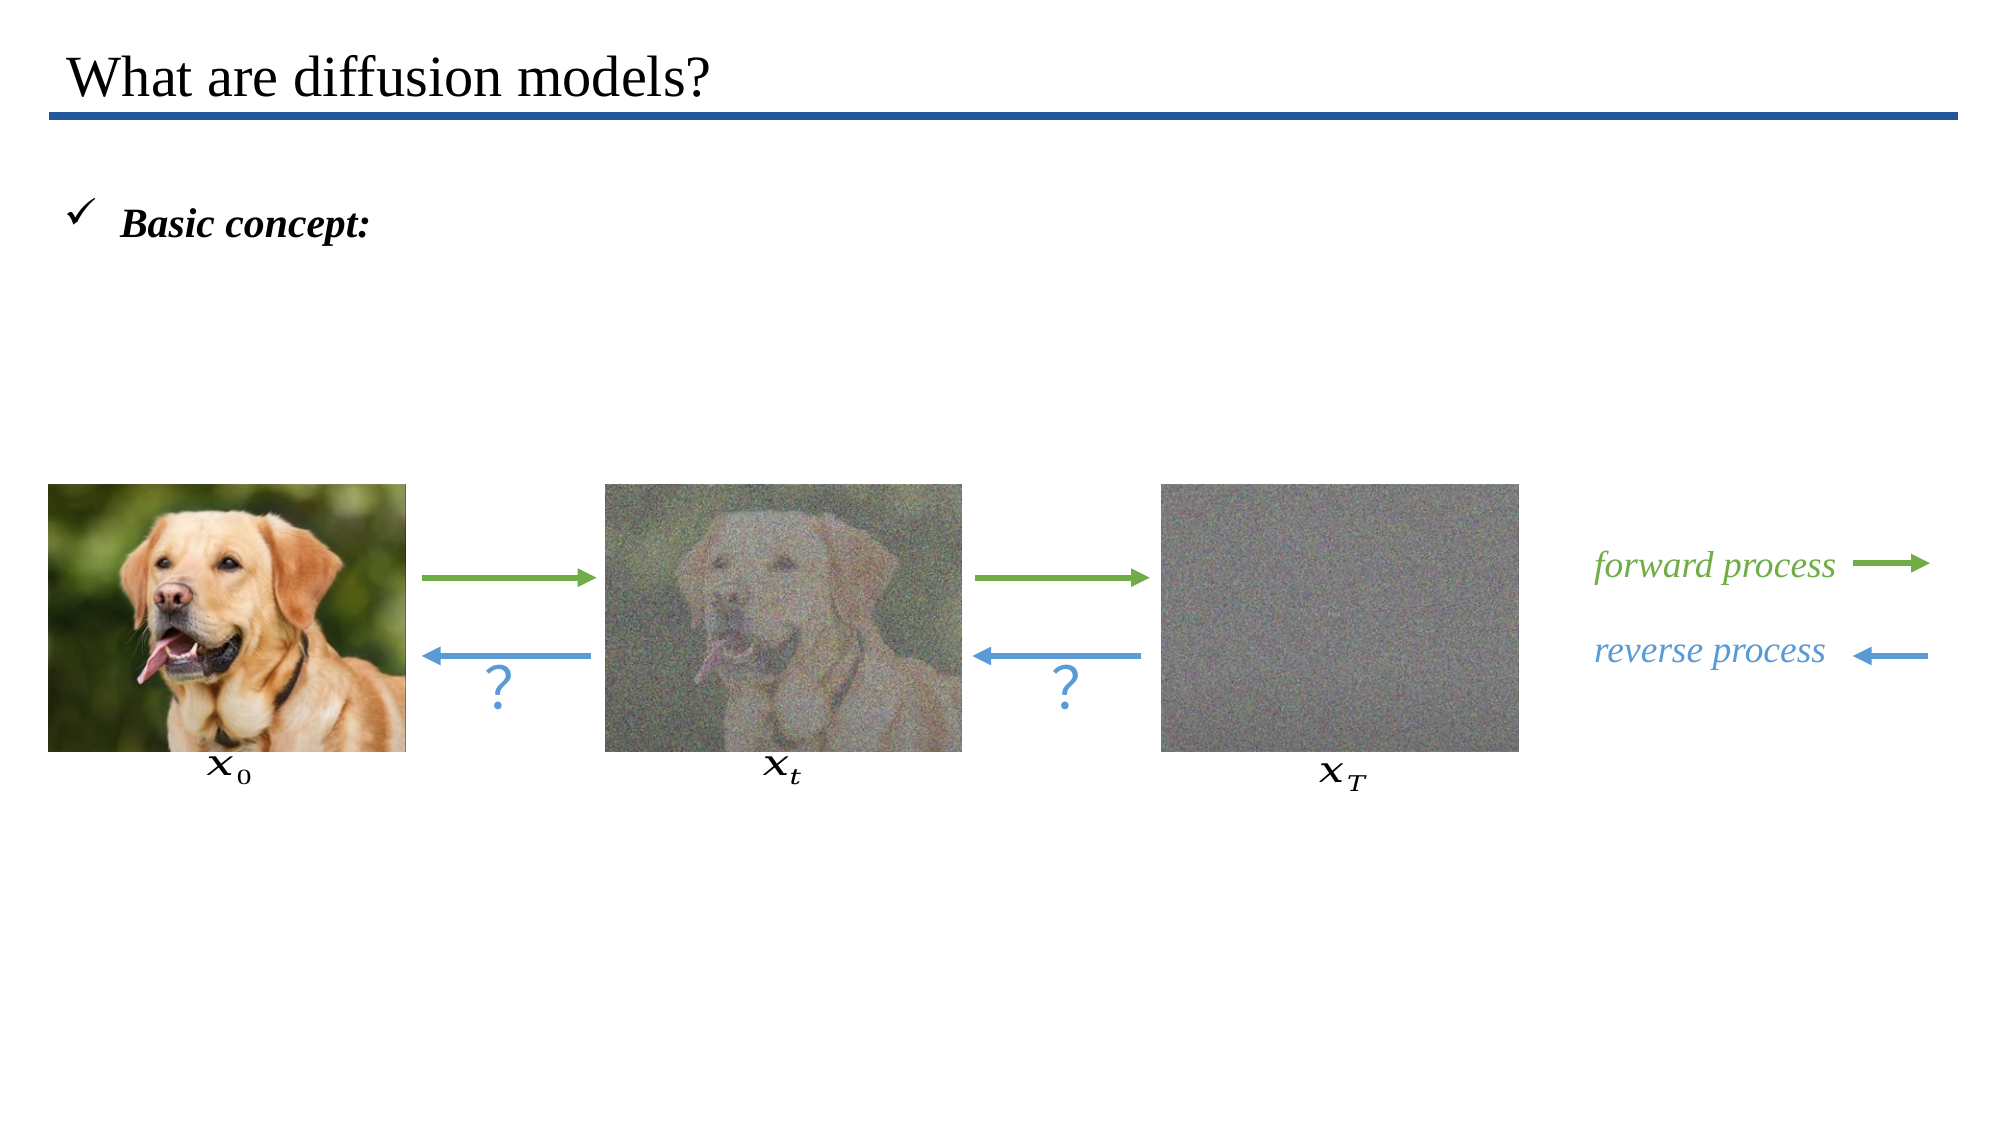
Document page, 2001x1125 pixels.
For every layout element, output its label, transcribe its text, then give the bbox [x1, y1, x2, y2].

text_box ？ [1036, 644, 1125, 655]
text_box What are diffusion models? [52, 30, 727, 112]
text_box forward process [1579, 532, 1852, 593]
text_box reverse process [1579, 617, 1842, 678]
picture [1161, 484, 1519, 752]
text_box Basic concept: [48, 187, 1822, 253]
text_box ？ [1036, 657, 1125, 729]
picture [605, 484, 962, 752]
text_box ？ [469, 644, 558, 655]
picture [48, 484, 406, 752]
text_box ？ [469, 657, 558, 729]
